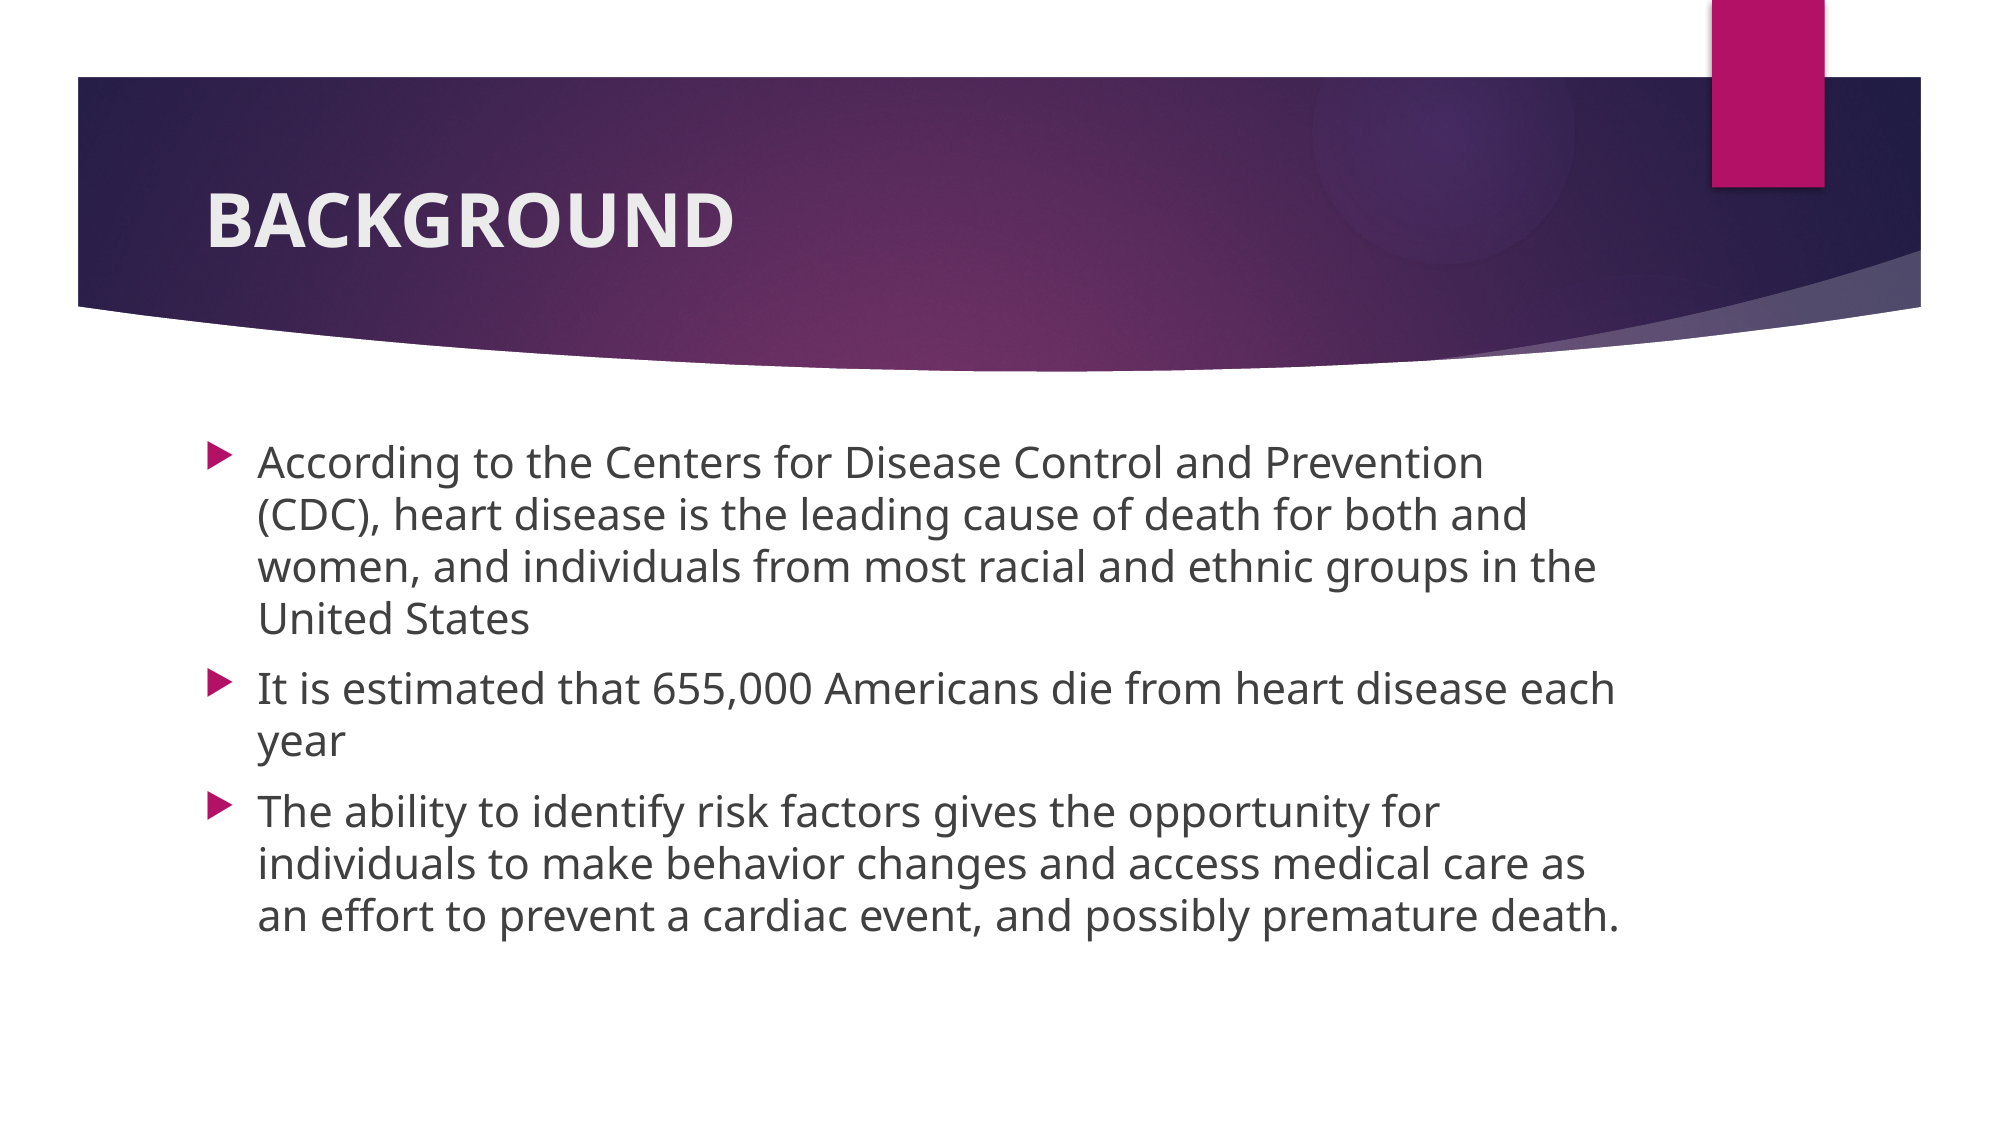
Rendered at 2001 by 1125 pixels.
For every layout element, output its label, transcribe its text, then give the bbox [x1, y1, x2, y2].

title BACKGROUND [189, 159, 1627, 276]
list According to the Centers for Disease Control and Prevention (CDC), heart disease is the leading cause of death for both and women, and individuals from most racial and ethnic groups in the United States It is estimated that 655,000 Americans die from heart disease each year The ability to identify risk factors gives the opportunity for individuals to make behavior changes and access medical care as an effort to prevent a cardiac event, and possibly premature death. [189, 427, 1638, 988]
